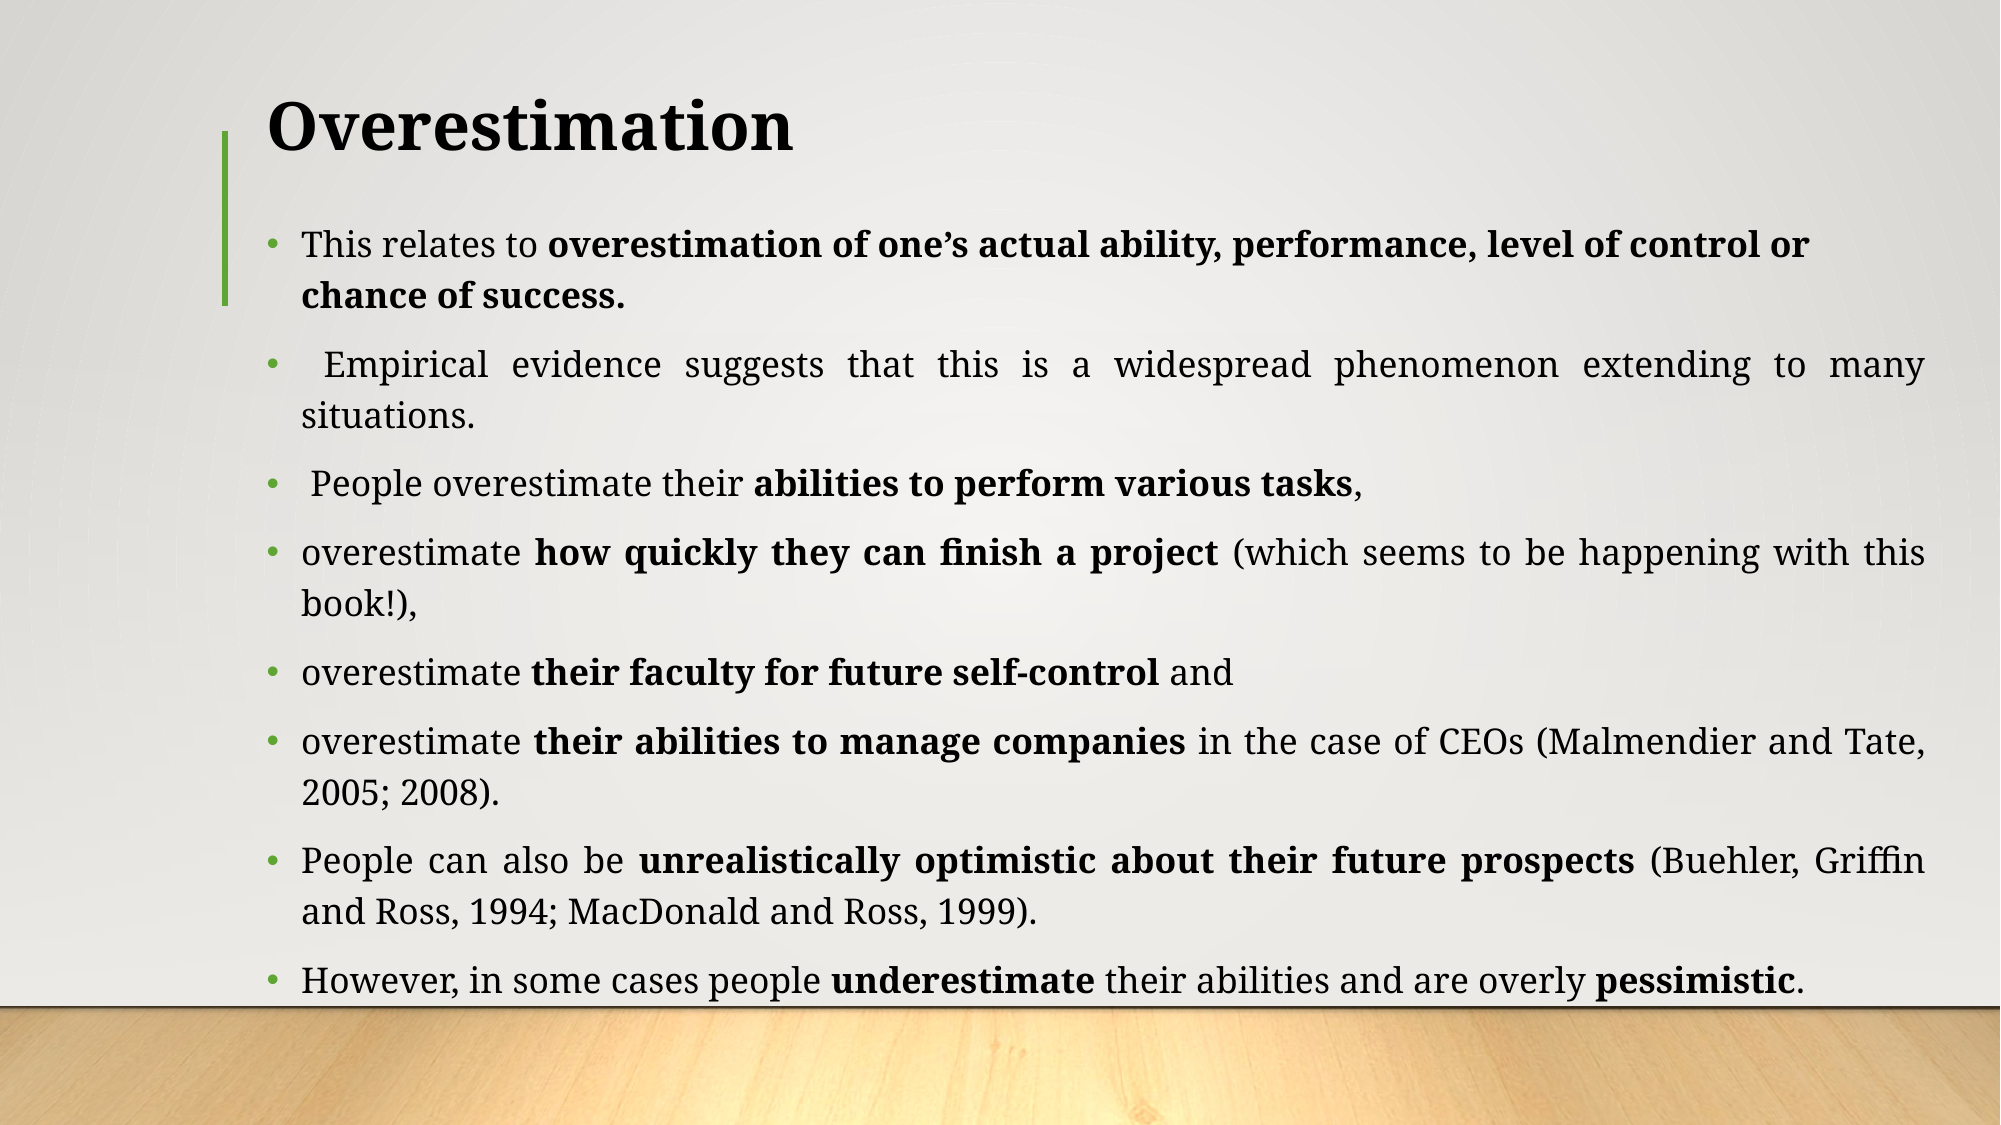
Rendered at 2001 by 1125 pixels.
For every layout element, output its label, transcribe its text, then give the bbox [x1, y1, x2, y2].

title Overestimation [251, 0, 1814, 173]
list This relates to overestimation of one’s actual ability, performance, level of control or chance of success. Empirical evidence suggests that this is a widespread phenomenon extending to many situations. People overestimate their abilities to perform various tasks, overestimate how quickly they can finish a project (which seems to be happening with this book!), overestimate their faculty for future self-control and overestimate their abilities to manage companies in the case of CEOs (Malmendier and Tate, 2005; 2008). People can also be unrealistically optimistic about their future prospects (Buehler, Griffin and Ross, 1994; MacDonald and Ross, 1999). However, in some cases people underestimate their abilities and are overly pessimistic. [251, 205, 1941, 1010]
picture [0, 1006, 2000, 1125]
